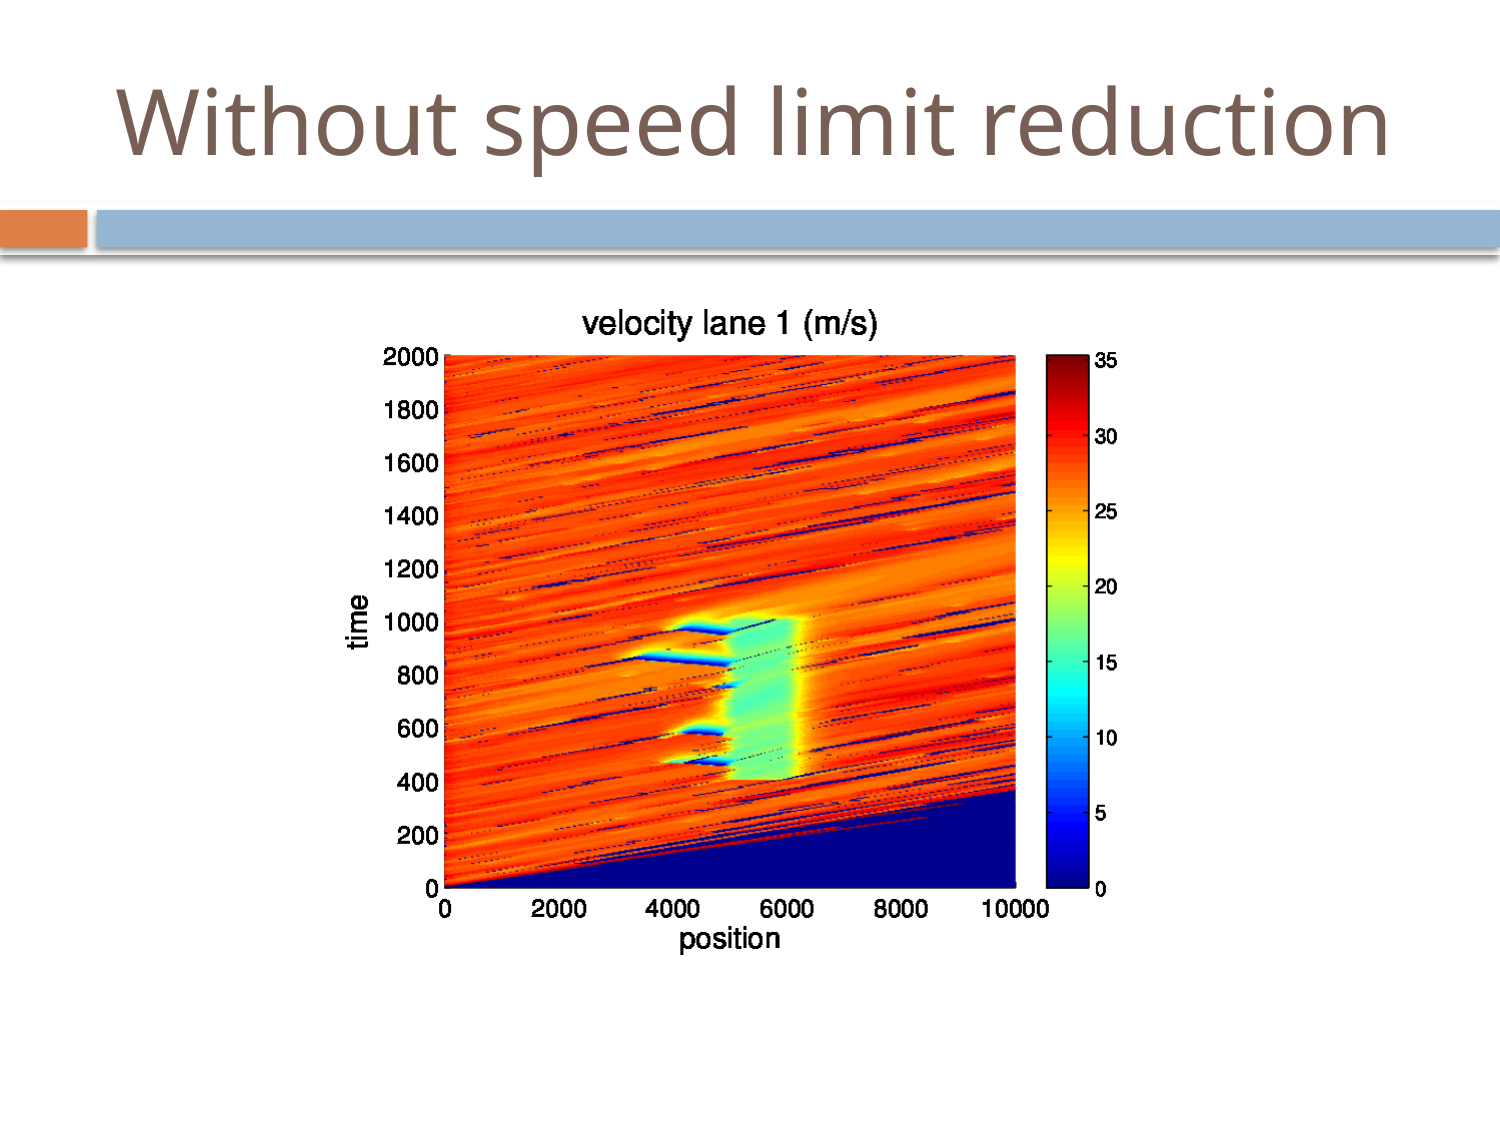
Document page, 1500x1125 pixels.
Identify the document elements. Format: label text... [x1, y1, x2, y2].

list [331, 302, 1207, 960]
title Without speed limit reduction [100, 37, 1438, 200]
